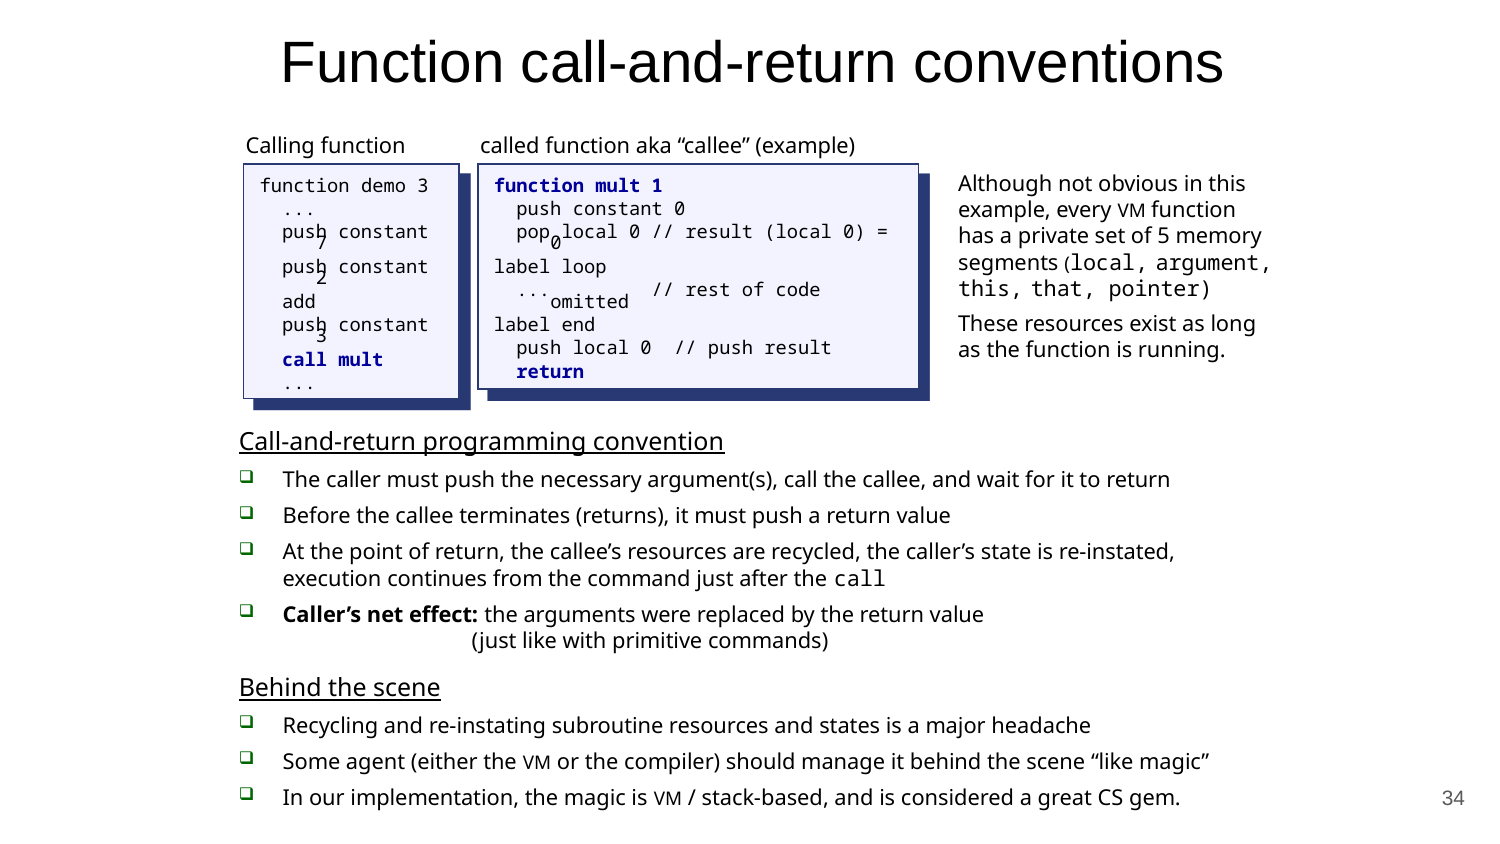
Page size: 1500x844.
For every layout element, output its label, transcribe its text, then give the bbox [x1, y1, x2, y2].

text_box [234, 126, 460, 399]
text_box Call-and-return programming convention The caller must push the necessary argument(s), call the callee, and wait for it to return Before the callee terminates (returns), it must push a return value At the point of return, the callee’s resources are recycled, the caller’s state is re-instated, execution continues from the command just after the call Caller’s net effect: the arguments were replaced by the return value (just like with primitive commands) Behind the scene Recycling and re-instating subroutine resources and states is a major headache Some agent (either the VM or the compiler) should manage it behind the scene “like magic” In our implementation, the magic is VM / stack-based, and is considered a great CS gem. [227, 421, 1285, 835]
text_box Although not obvious in this example, every VM function has a private set of 5 memory segments (local, argument, this, that, pointer) These resources exist as long as the function is running. [946, 164, 1285, 399]
title Function call-and-return conventions [54, 9, 1453, 104]
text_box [468, 126, 929, 390]
slide_number 34 [1389, 764, 1480, 830]
